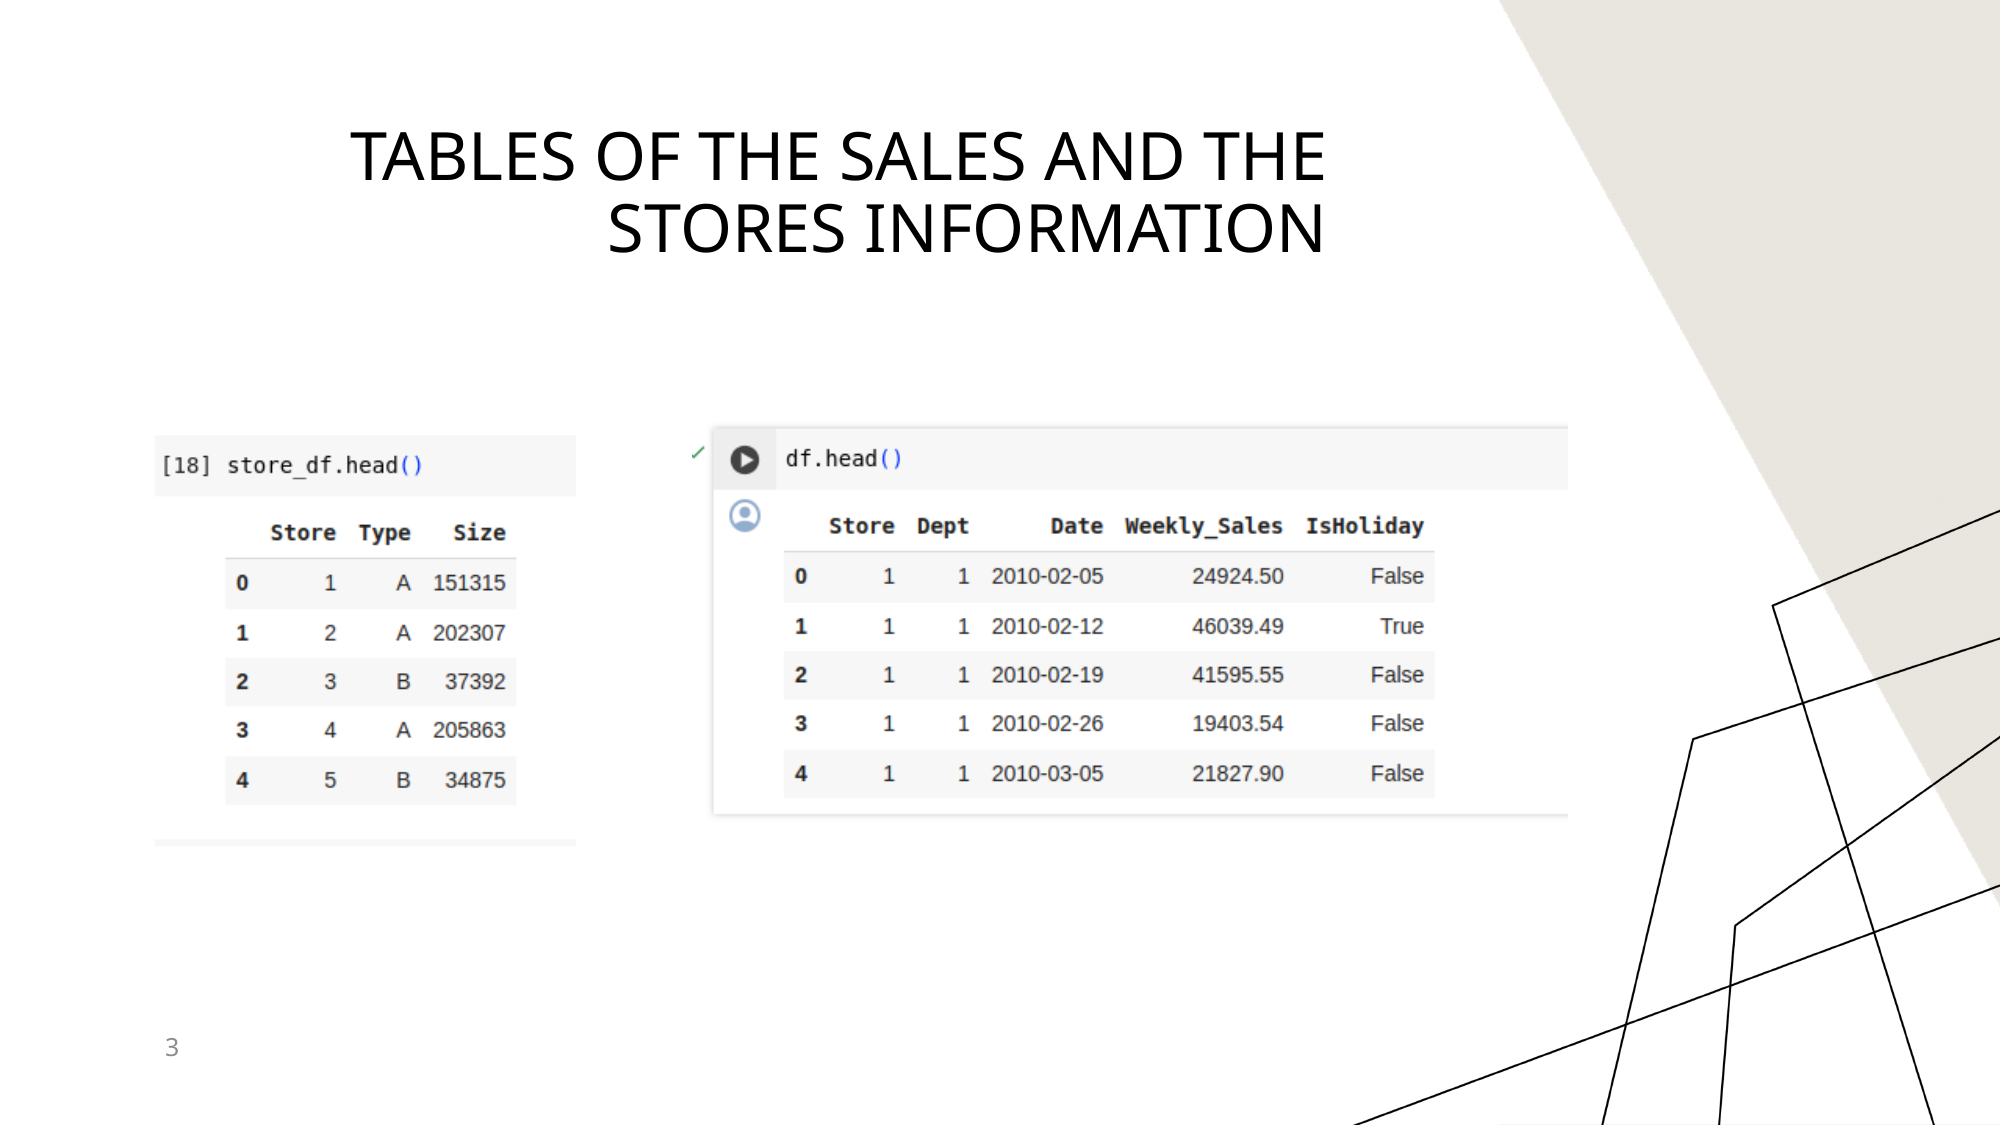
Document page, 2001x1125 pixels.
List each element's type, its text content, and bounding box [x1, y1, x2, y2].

slide_number 3 [150, 1024, 254, 1074]
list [149, 431, 576, 846]
picture [692, 0, 2000, 1125]
title Tables of the sales and the stores information [150, 59, 1344, 330]
